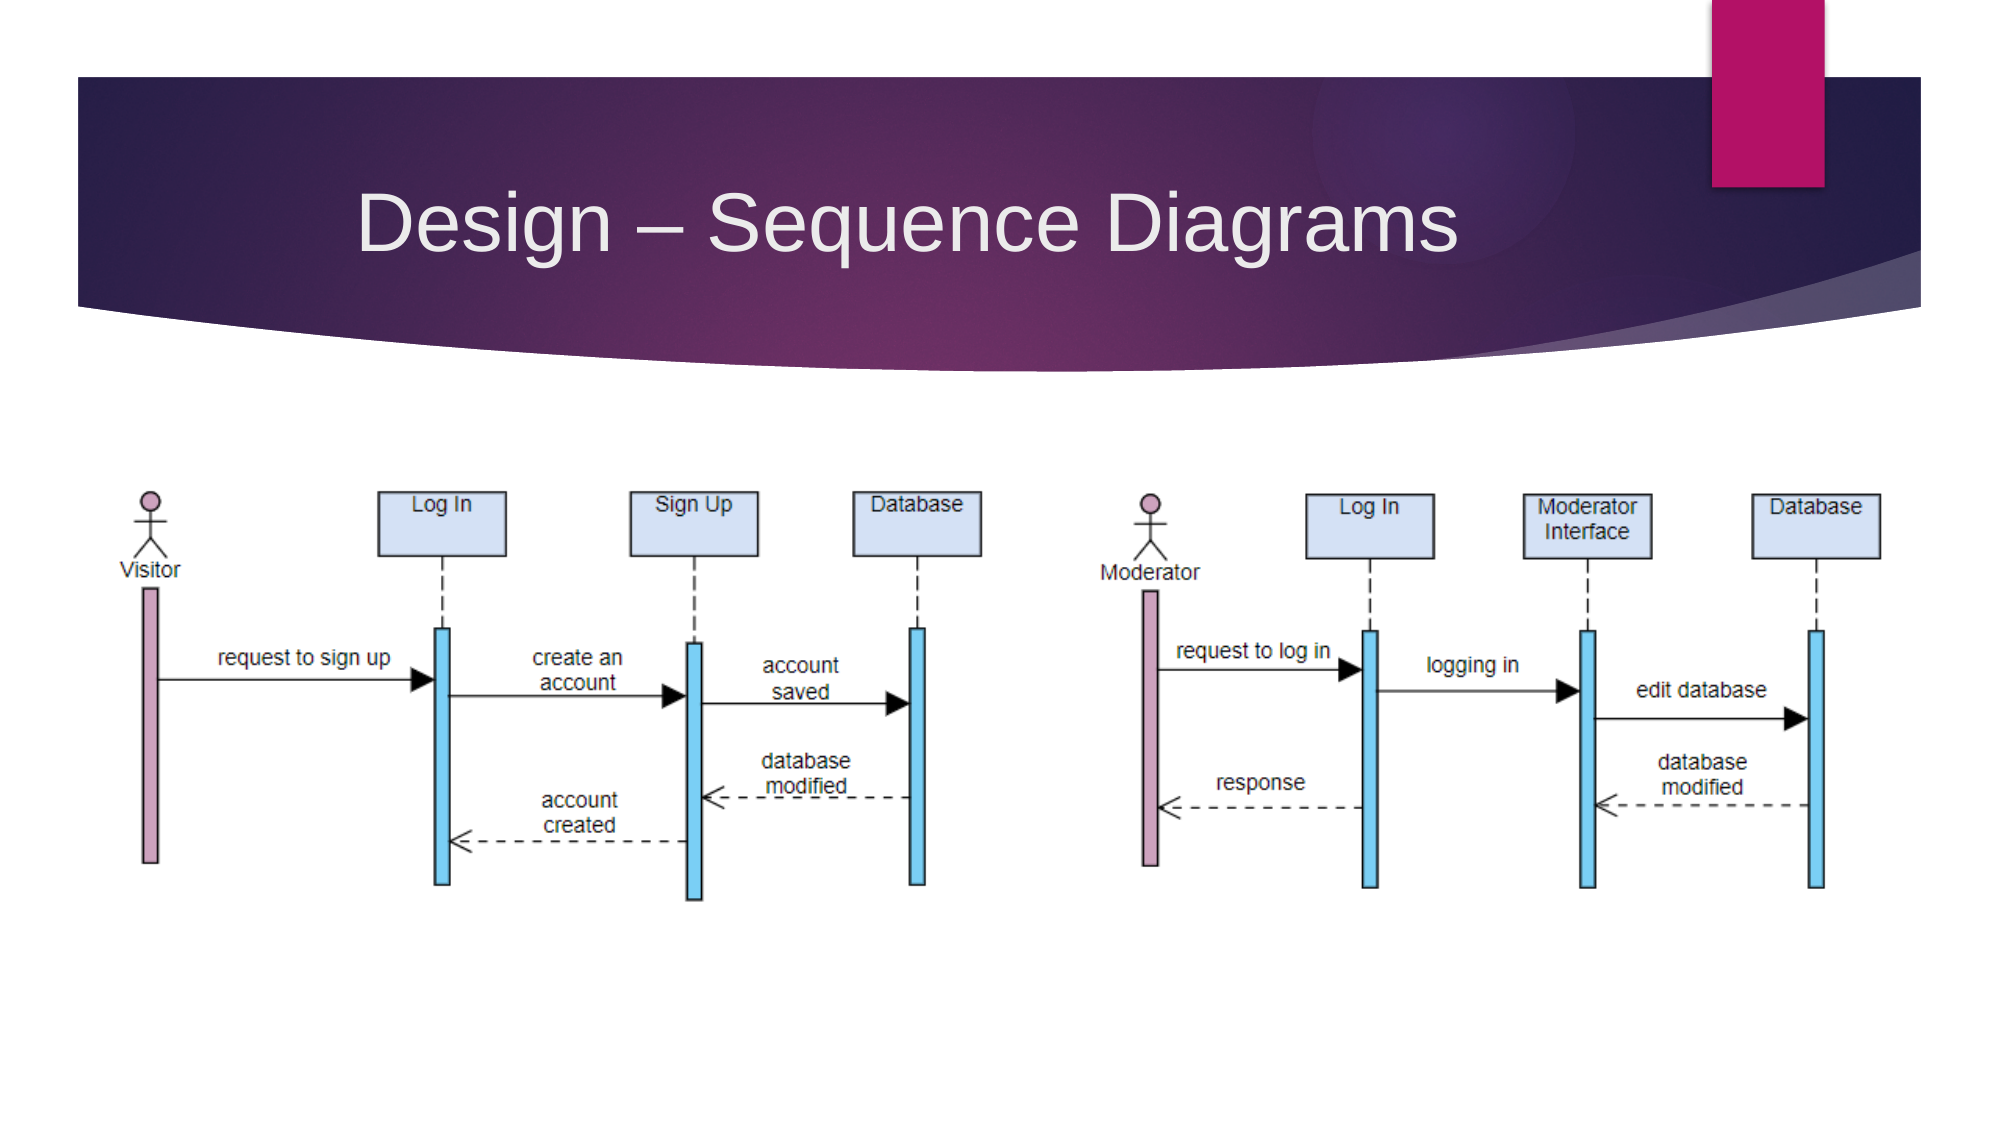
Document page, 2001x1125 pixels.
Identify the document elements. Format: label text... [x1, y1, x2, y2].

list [17, 457, 1098, 966]
title Design – Sequence Diagrams [189, 159, 1627, 276]
picture [1010, 439, 1944, 947]
